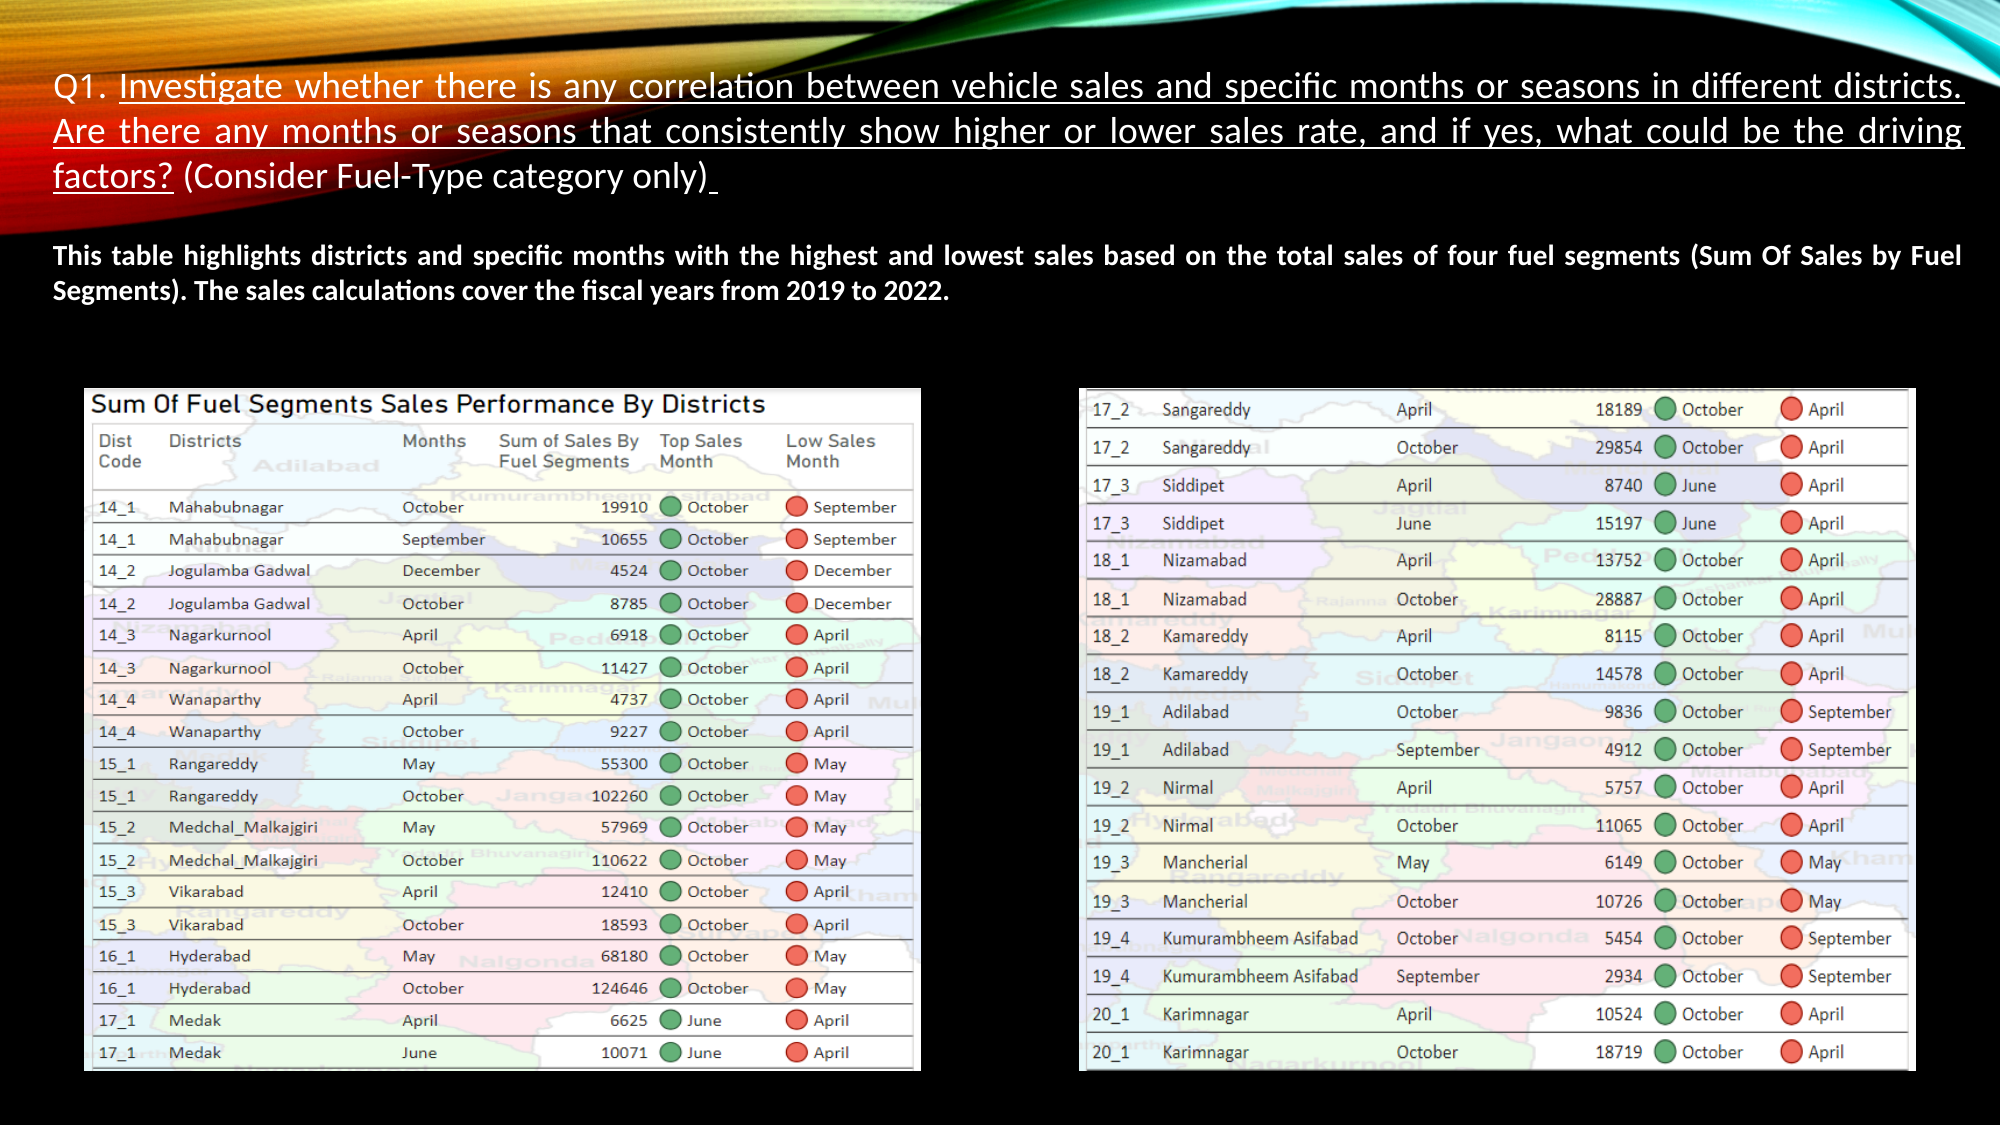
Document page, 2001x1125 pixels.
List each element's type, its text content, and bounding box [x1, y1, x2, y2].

picture [0, 0, 2000, 237]
picture [84, 387, 921, 1072]
text_box Q1. Investigate whether there is any correlation between vehicle sales and specific months or seasons in different districts. Are there any months or seasons that consistently show higher or lower sales rate, and if yes, what could be the driving factors? (Consider Fuel-Type category only) This table highlights districts and specific months with the highest and lowest sales based on the total sales of four fuel segments (Sum Of Sales by Fuel Segments). The sales calculations cover the fiscal years from 2019 to 2022. [38, 53, 1980, 314]
picture [1079, 387, 1916, 1072]
